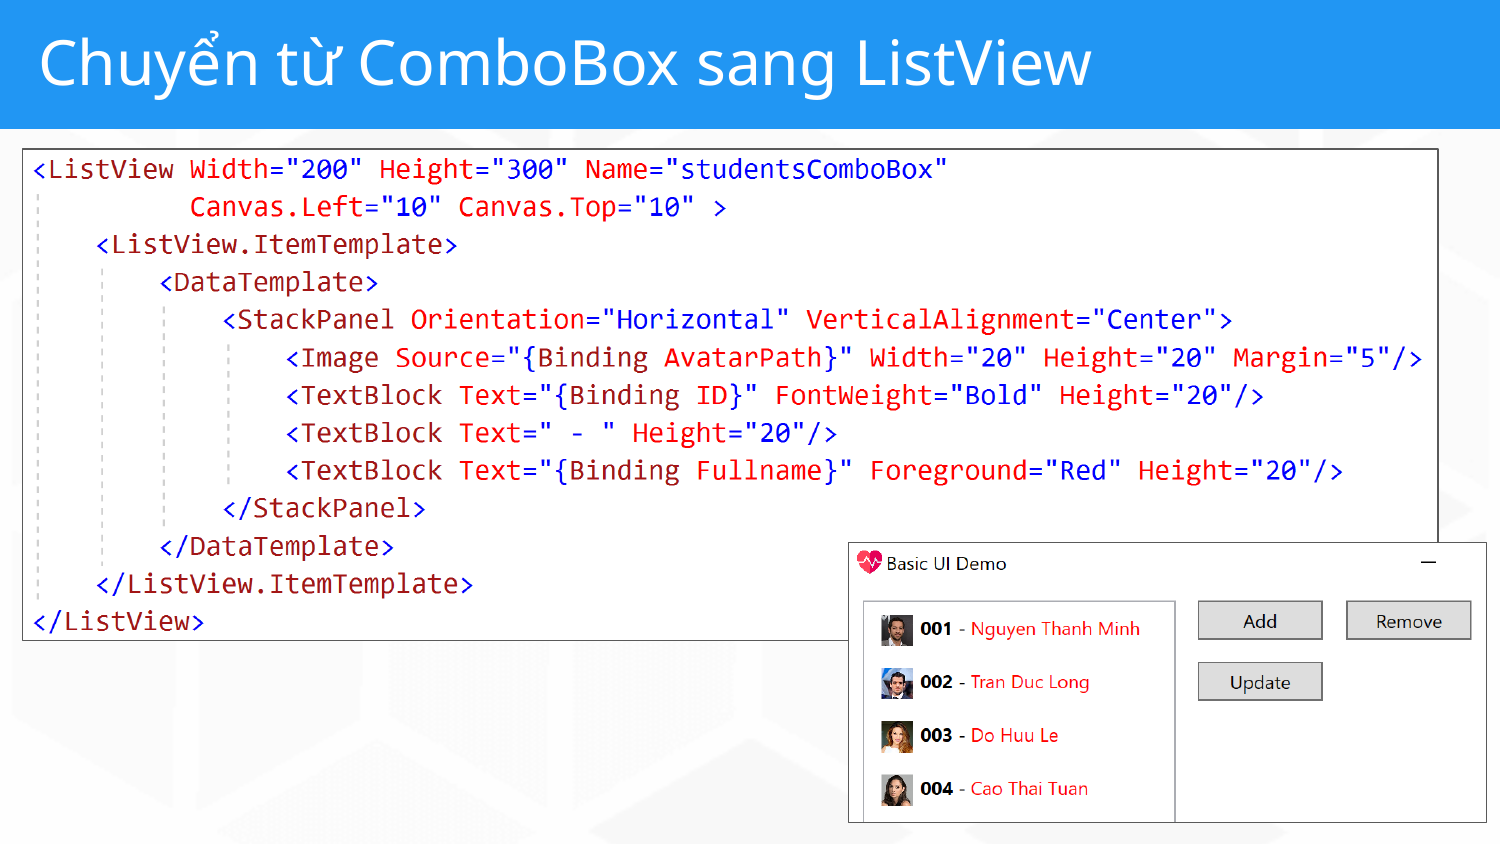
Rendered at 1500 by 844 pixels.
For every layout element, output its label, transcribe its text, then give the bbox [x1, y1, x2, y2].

picture [0, 129, 1500, 844]
title Chuyển từ ComboBox sang ListView [23, 0, 1500, 122]
